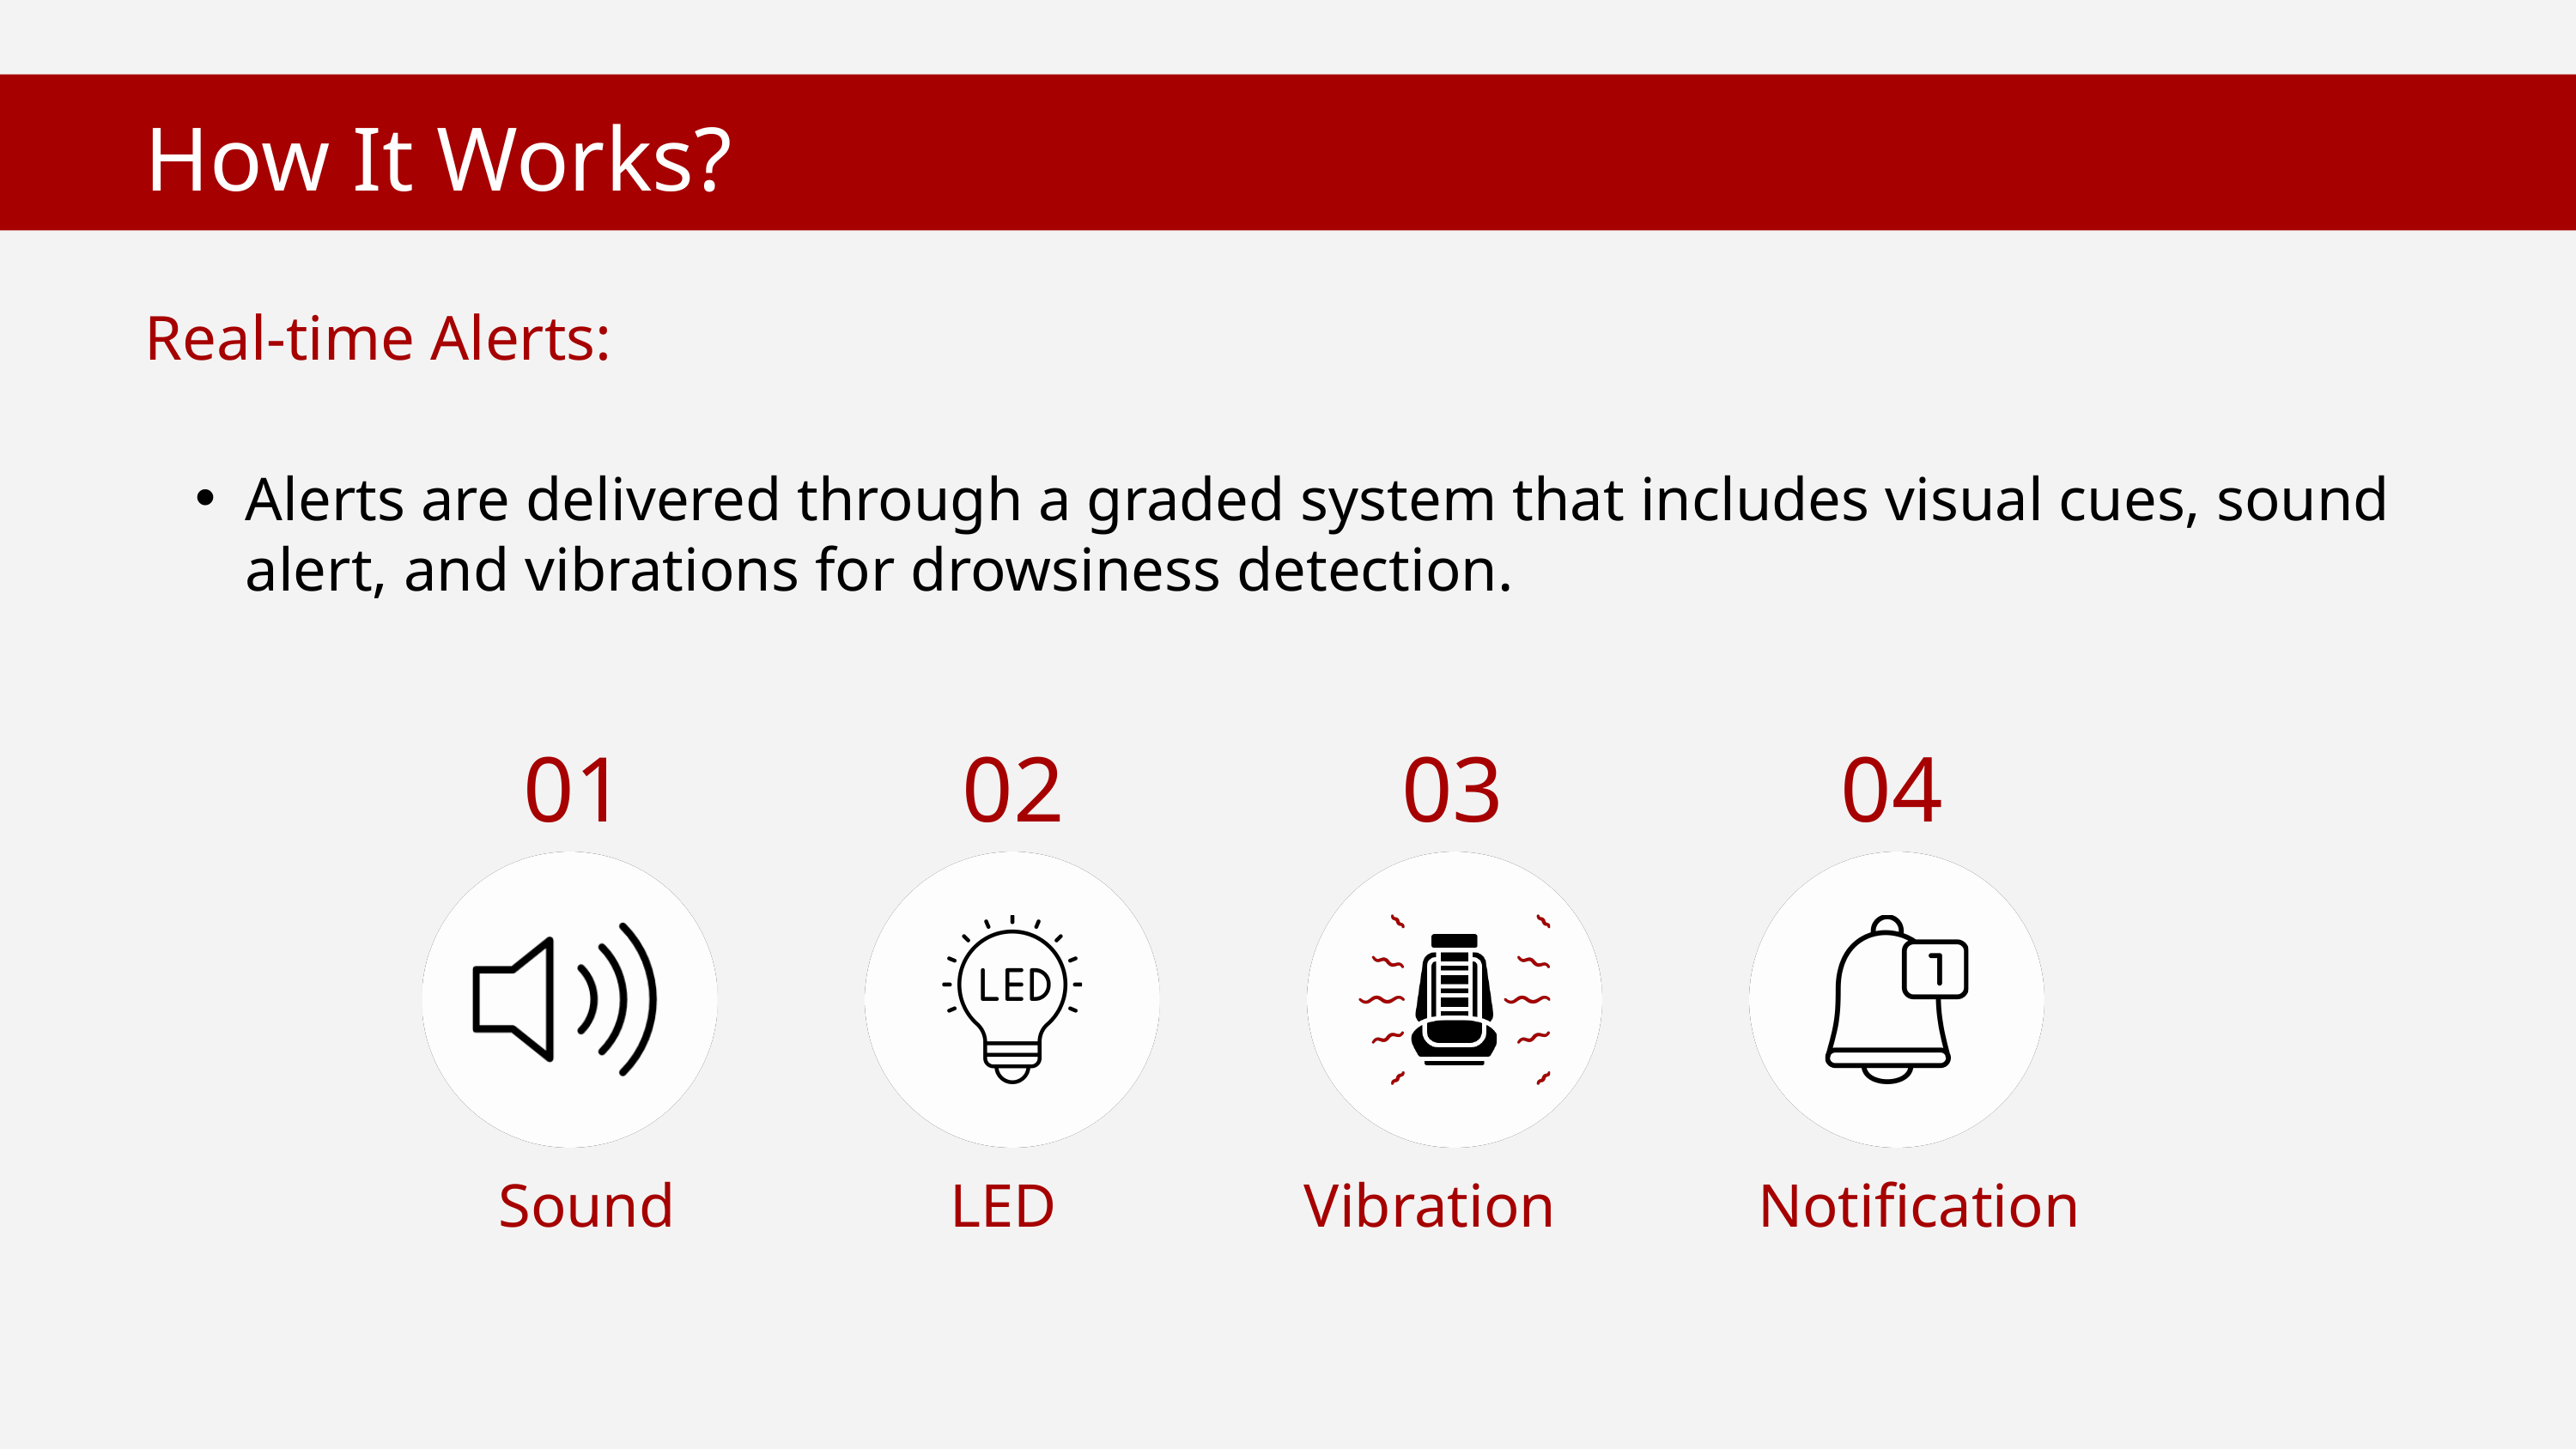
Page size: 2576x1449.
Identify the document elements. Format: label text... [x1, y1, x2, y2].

text_box Notification [1739, 1167, 2099, 1240]
text_box [0, 74, 2576, 231]
text_box LED [944, 1167, 1063, 1240]
text_box How It Works? [144, 85, 1328, 209]
text_box Alerts are delivered through a graded system that includes visual cues, sound alert, and vibrations for drowsiness detection. [144, 461, 2432, 603]
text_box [397, 724, 2070, 832]
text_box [422, 852, 2044, 1148]
text_box Sound [487, 1167, 687, 1240]
text_box Vibration [1288, 1167, 1572, 1240]
text_box Real-time Alerts: [144, 287, 1328, 373]
